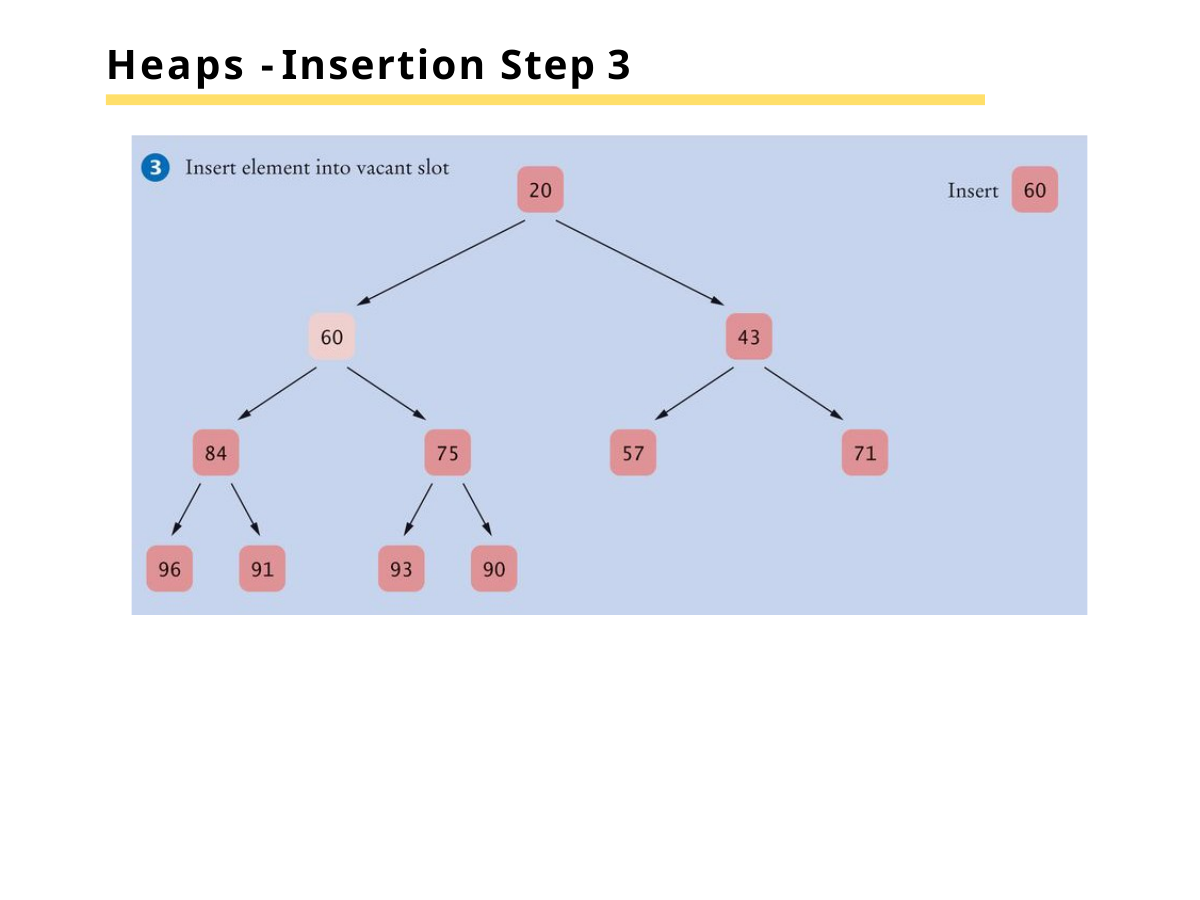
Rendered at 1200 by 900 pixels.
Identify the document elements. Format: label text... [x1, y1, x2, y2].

text_box [131, 135, 1088, 616]
title Heaps - Insertion Step 3 [103, 38, 1097, 190]
